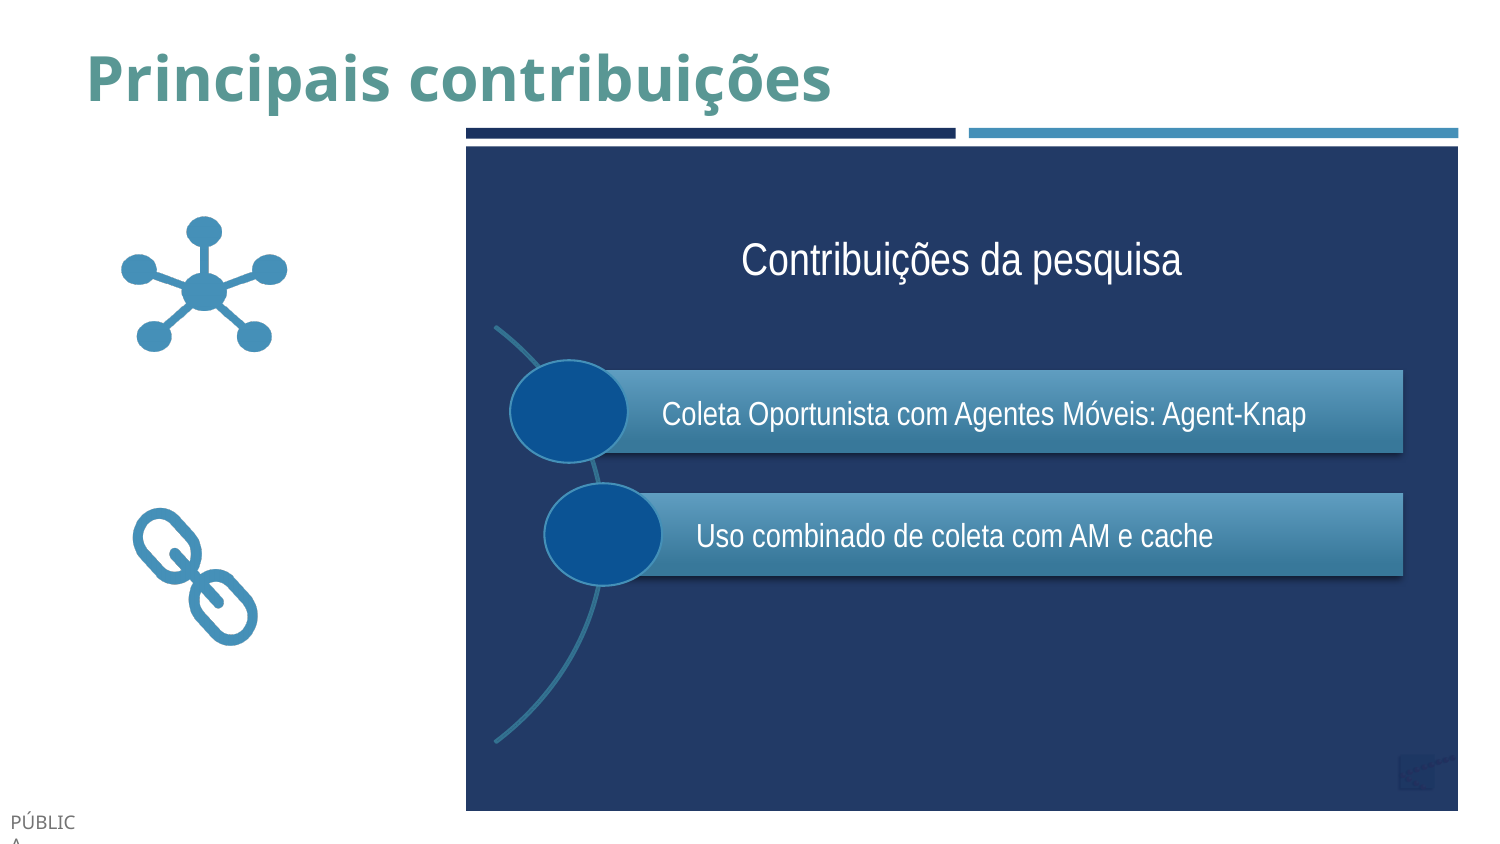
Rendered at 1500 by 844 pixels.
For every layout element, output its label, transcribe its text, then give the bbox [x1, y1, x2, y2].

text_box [465, 127, 1459, 812]
text_box [98, 192, 310, 256]
title Principais contribuições [70, 0, 1469, 162]
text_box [0, 258, 1404, 812]
